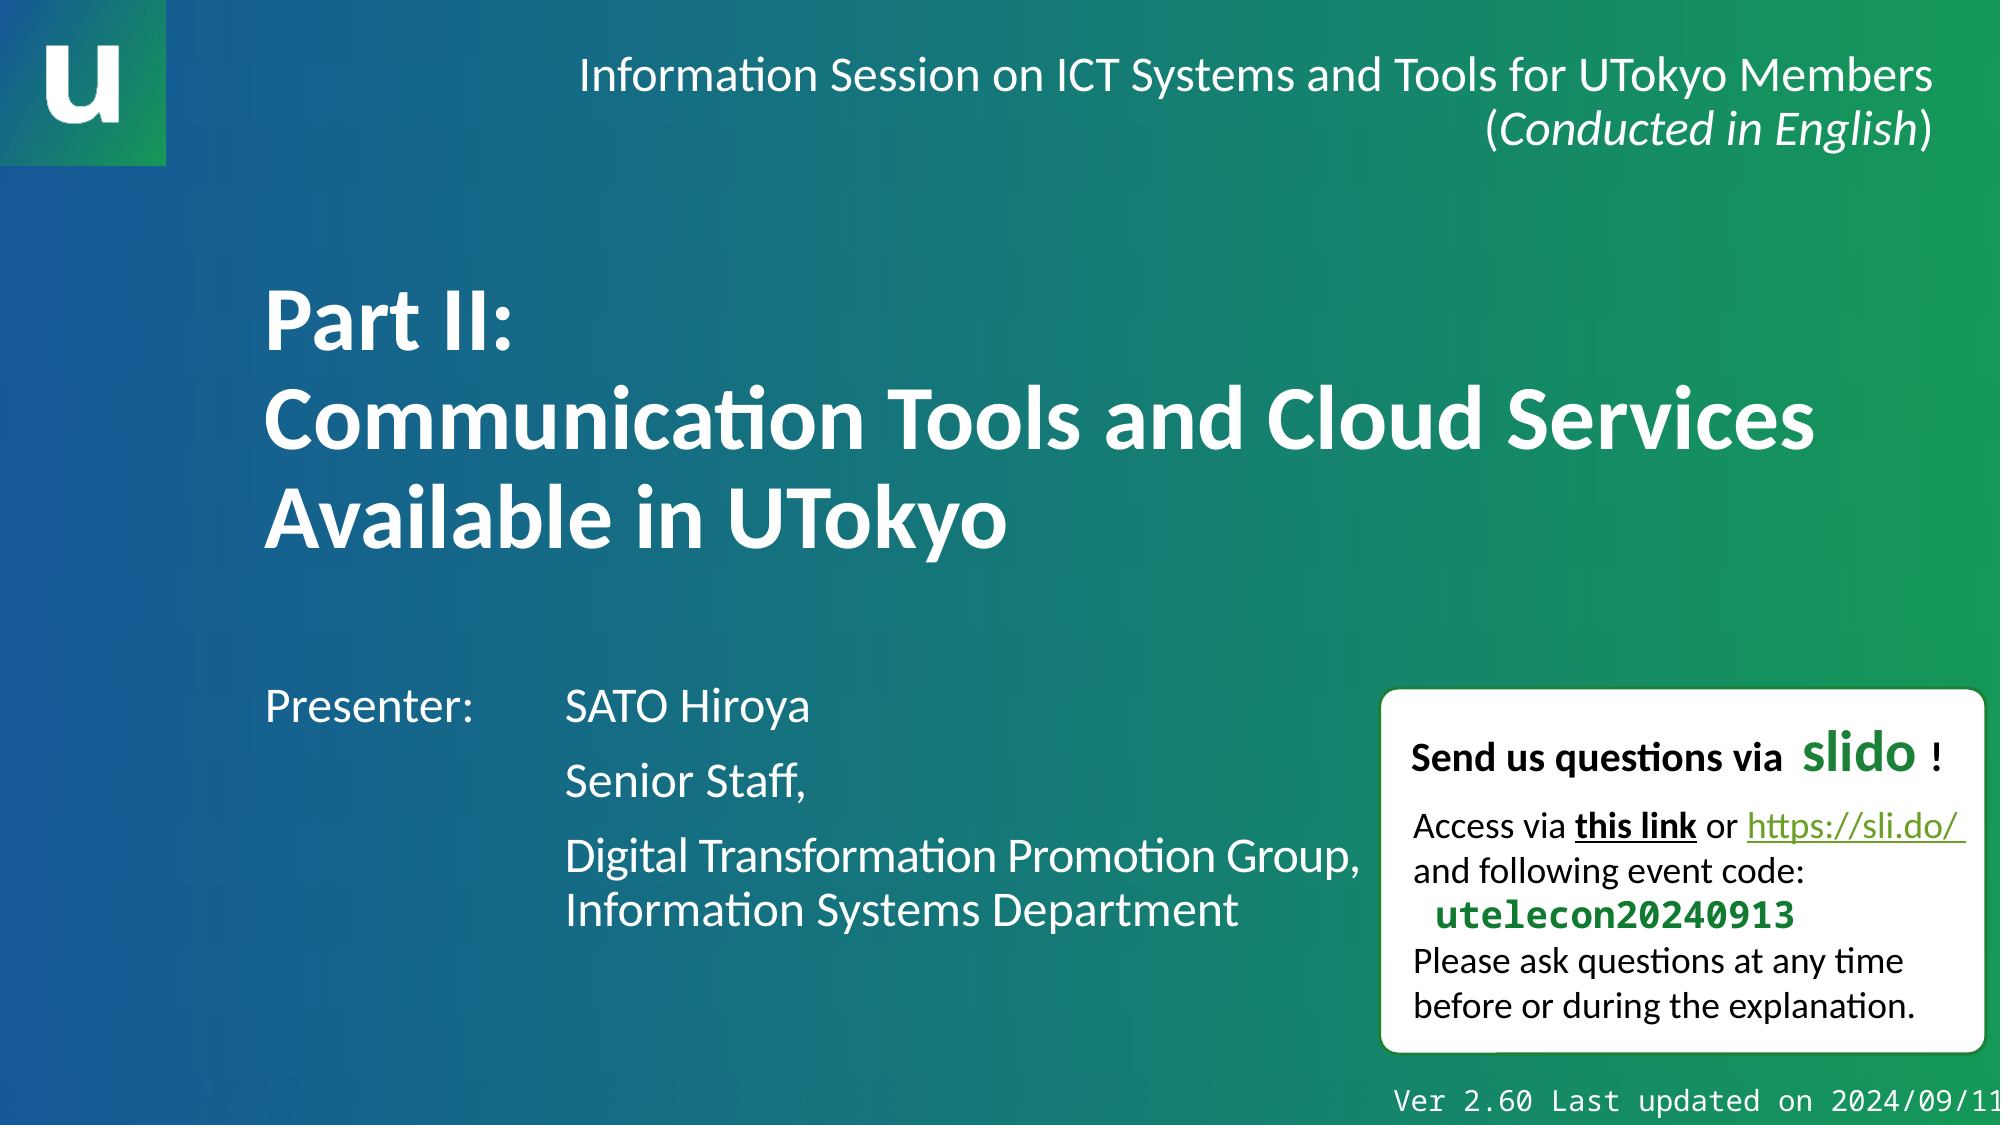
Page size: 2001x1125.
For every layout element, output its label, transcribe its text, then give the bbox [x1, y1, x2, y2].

text_box Access via this link or https://sli.do/ and following event code: utelecon20240913 Please ask questions at any time before or during the explanation. [1398, 793, 1988, 1034]
text_box Information Session on ICT Systems and Tools for UTokyo Members (Conducted in English) [448, 40, 1949, 313]
picture [0, 0, 2000, 1125]
text_box Ver 2.60 Last updated on 2024/09/11 [1378, 1074, 2000, 1125]
text_box Send us questions via slido ! [1396, 705, 1986, 791]
text_box [1378, 686, 1988, 1056]
title Part II: Communication Tools and Cloud Services Available in UTokyo [249, 184, 2000, 576]
subtitle Presenter: SATO Hiroya Senior Staff, Digital Transformation Promotion Group, Information Systems Department [249, 590, 1750, 1125]
